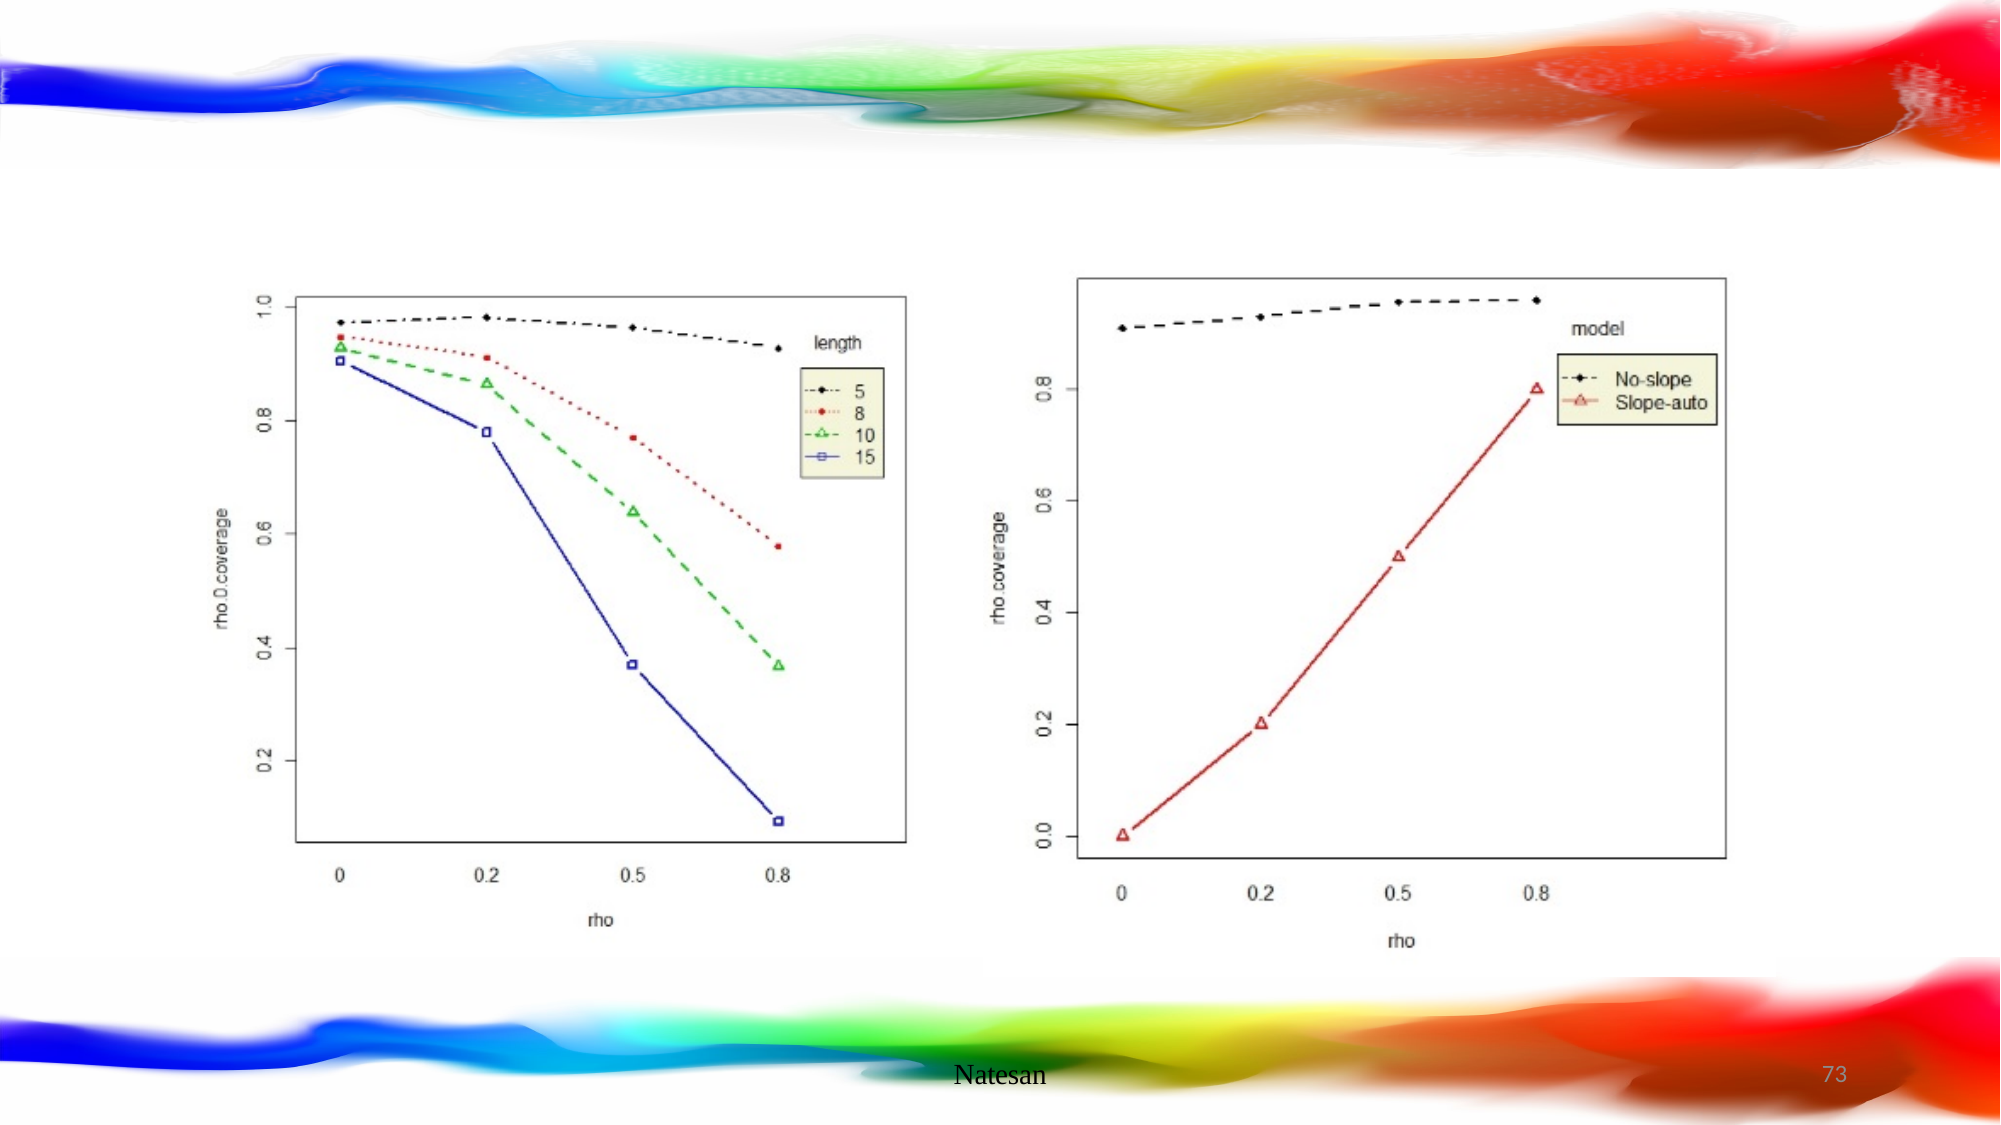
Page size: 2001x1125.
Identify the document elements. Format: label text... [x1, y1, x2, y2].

picture [207, 208, 953, 954]
picture [0, 184, 2000, 1125]
footer Natesan [662, 1042, 1338, 1103]
picture [0, 0, 2000, 169]
slide_number 73 [1412, 1042, 1863, 1103]
